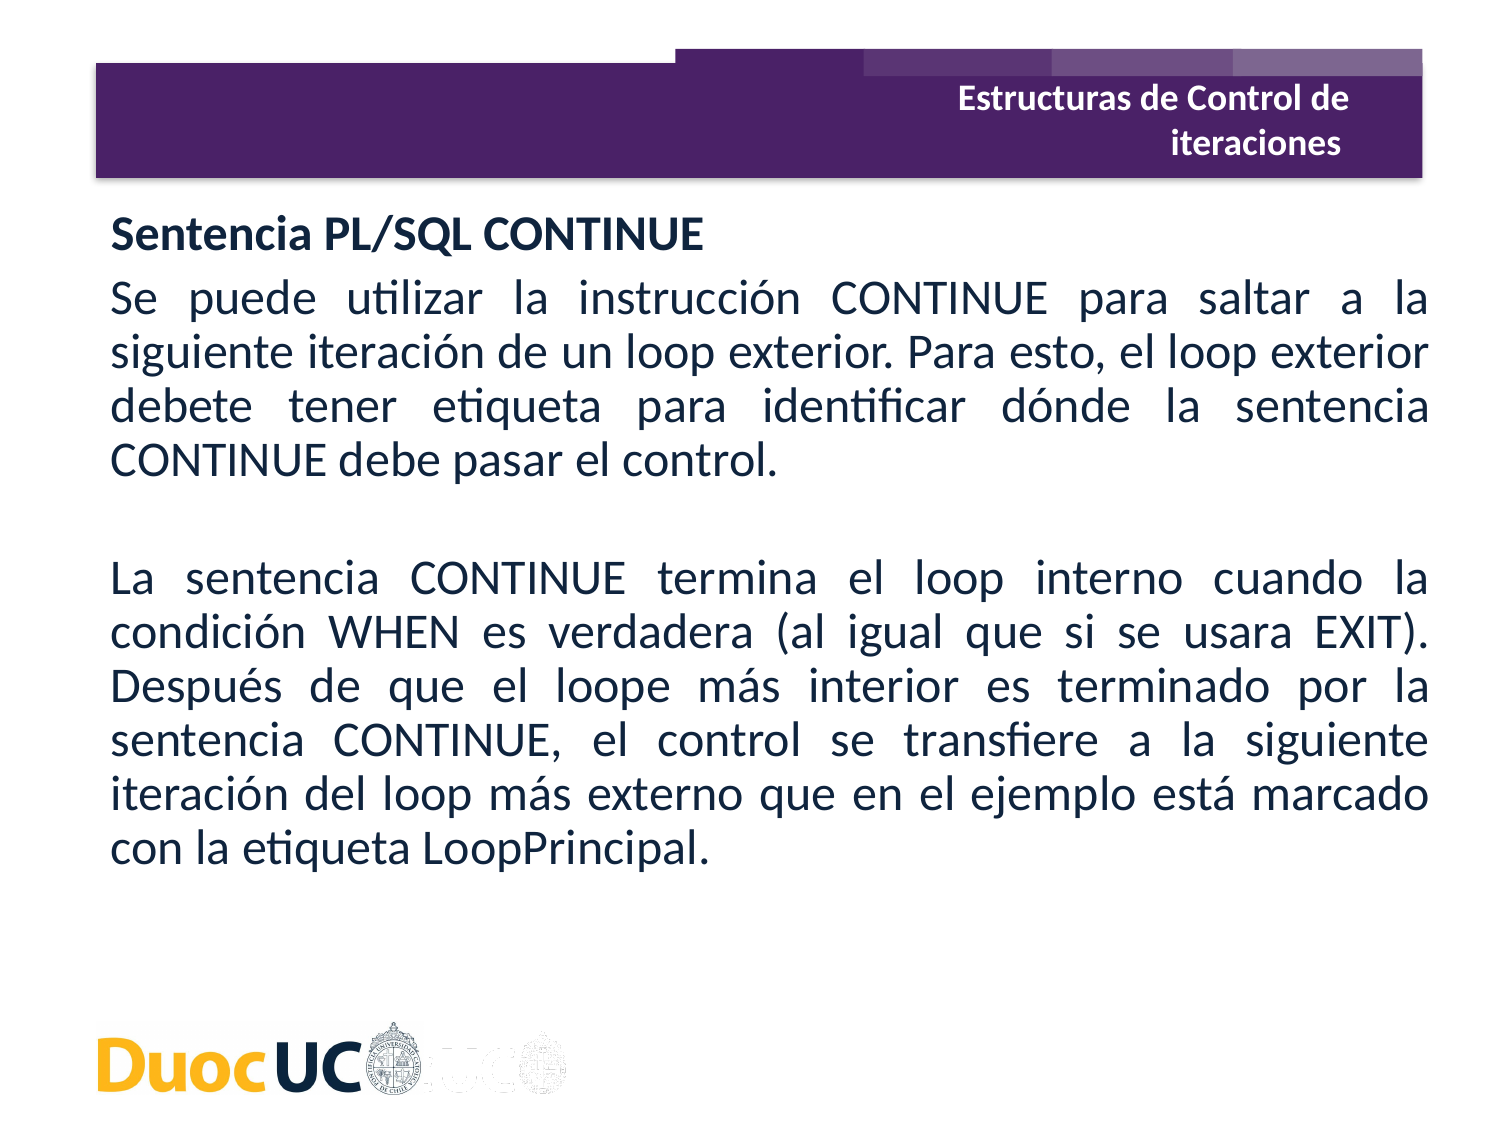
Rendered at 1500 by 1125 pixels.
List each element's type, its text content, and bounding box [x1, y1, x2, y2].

text_box Estructuras de Control de iteraciones [837, 65, 1366, 172]
picture [96, 1021, 566, 1095]
list Sentencia PL/SQL CONTINUE Se puede utilizar la instrucción CONTINUE para saltar a la siguiente iteración de un loop exterior. Para esto, el loop exterior debete tener etiqueta para identificar dónde la sentencia CONTINUE debe pasar el control. La sentencia CONTINUE termina el loop interno cuando la condición WHEN es verdadera (al igual que si se usara EXIT). Después de que el loope más interior es terminado por la sentencia CONTINUE, el control se transfiere a la siguiente iteración del loop más externo que en el ejemplo está marcado con la etiqueta LoopPrincipal. [95, 200, 1446, 943]
